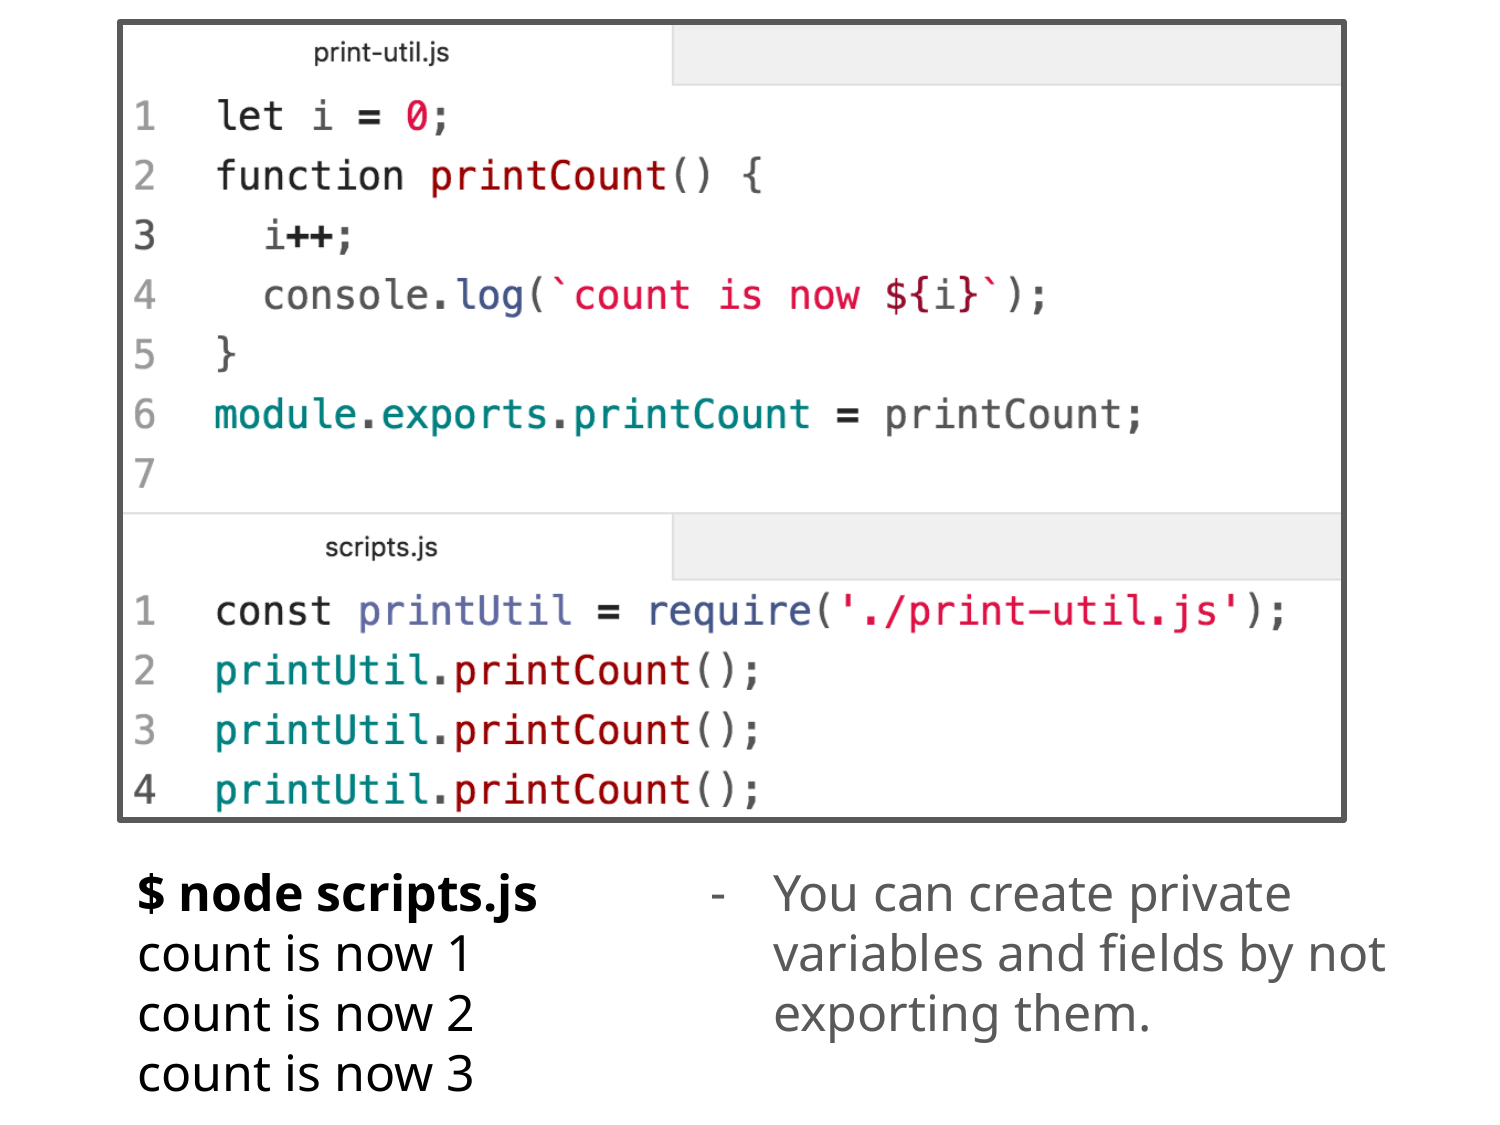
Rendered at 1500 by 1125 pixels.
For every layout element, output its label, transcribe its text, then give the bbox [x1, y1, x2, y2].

text_box $ node scripts.js count is now 1 count is now 2 count is now 3 [122, 846, 683, 1113]
picture [122, 24, 1341, 818]
text_box You can create private variables and fields by not exporting them. [683, 846, 1451, 1113]
